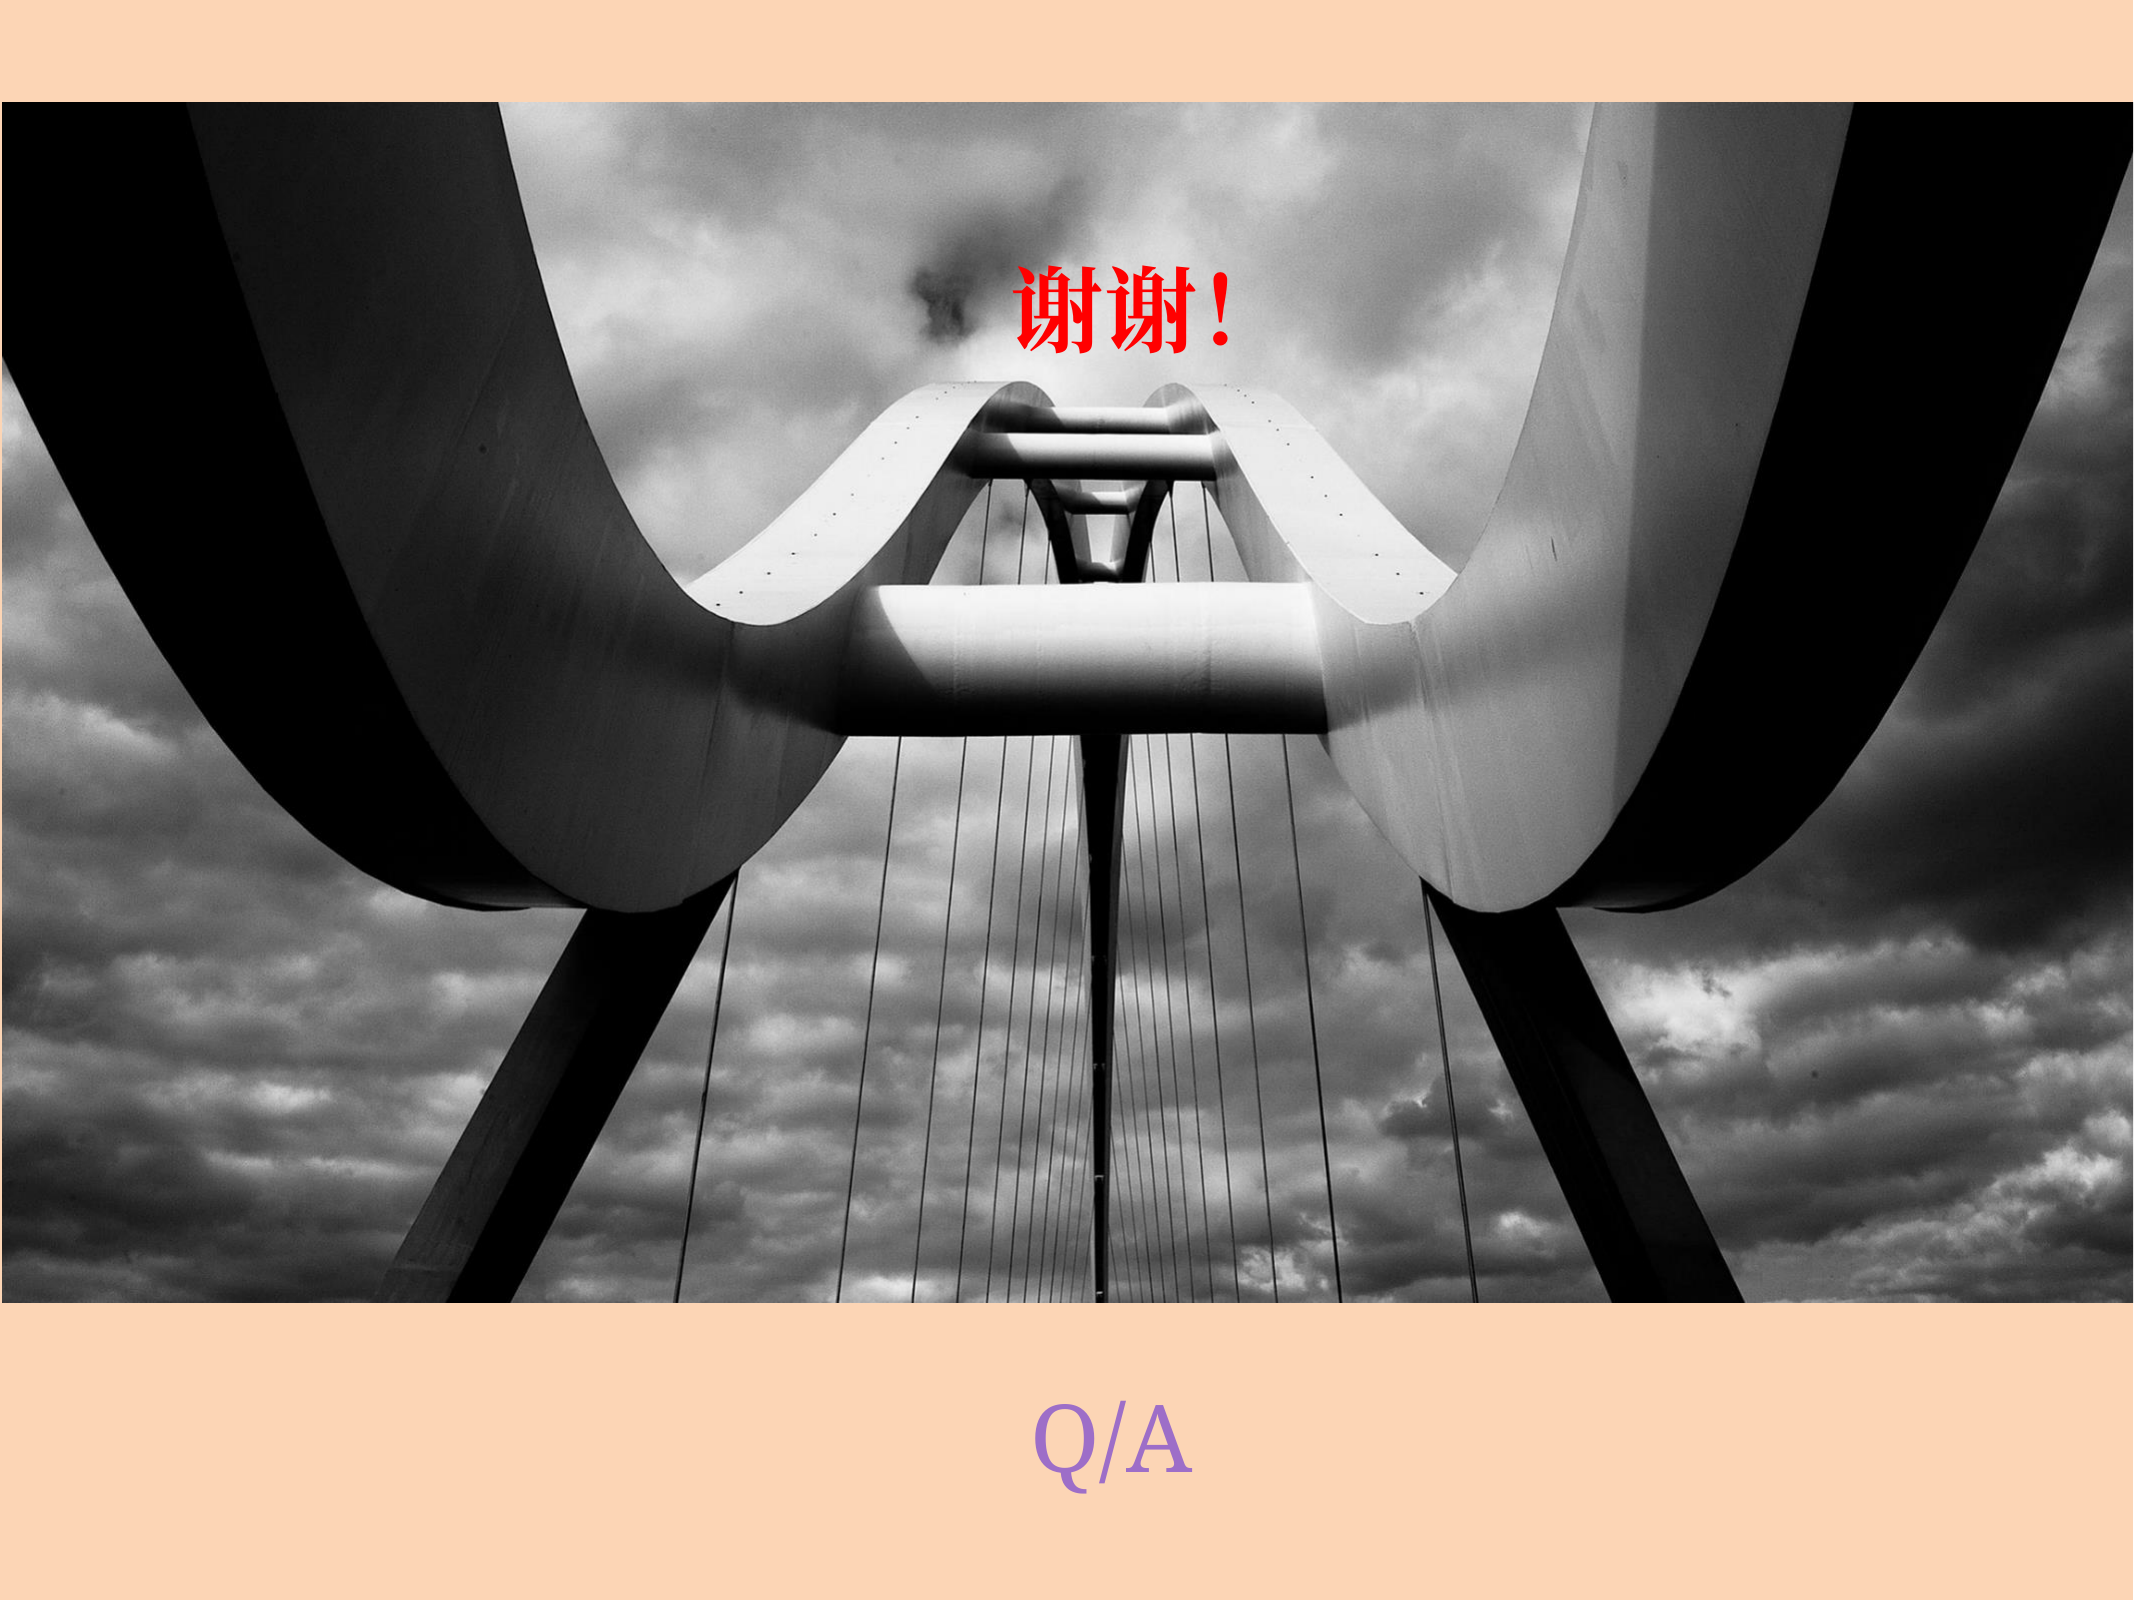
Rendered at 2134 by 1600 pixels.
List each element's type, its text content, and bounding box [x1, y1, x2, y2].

picture [1, 102, 2134, 1304]
text_box Q/A [1025, 1374, 1198, 1497]
